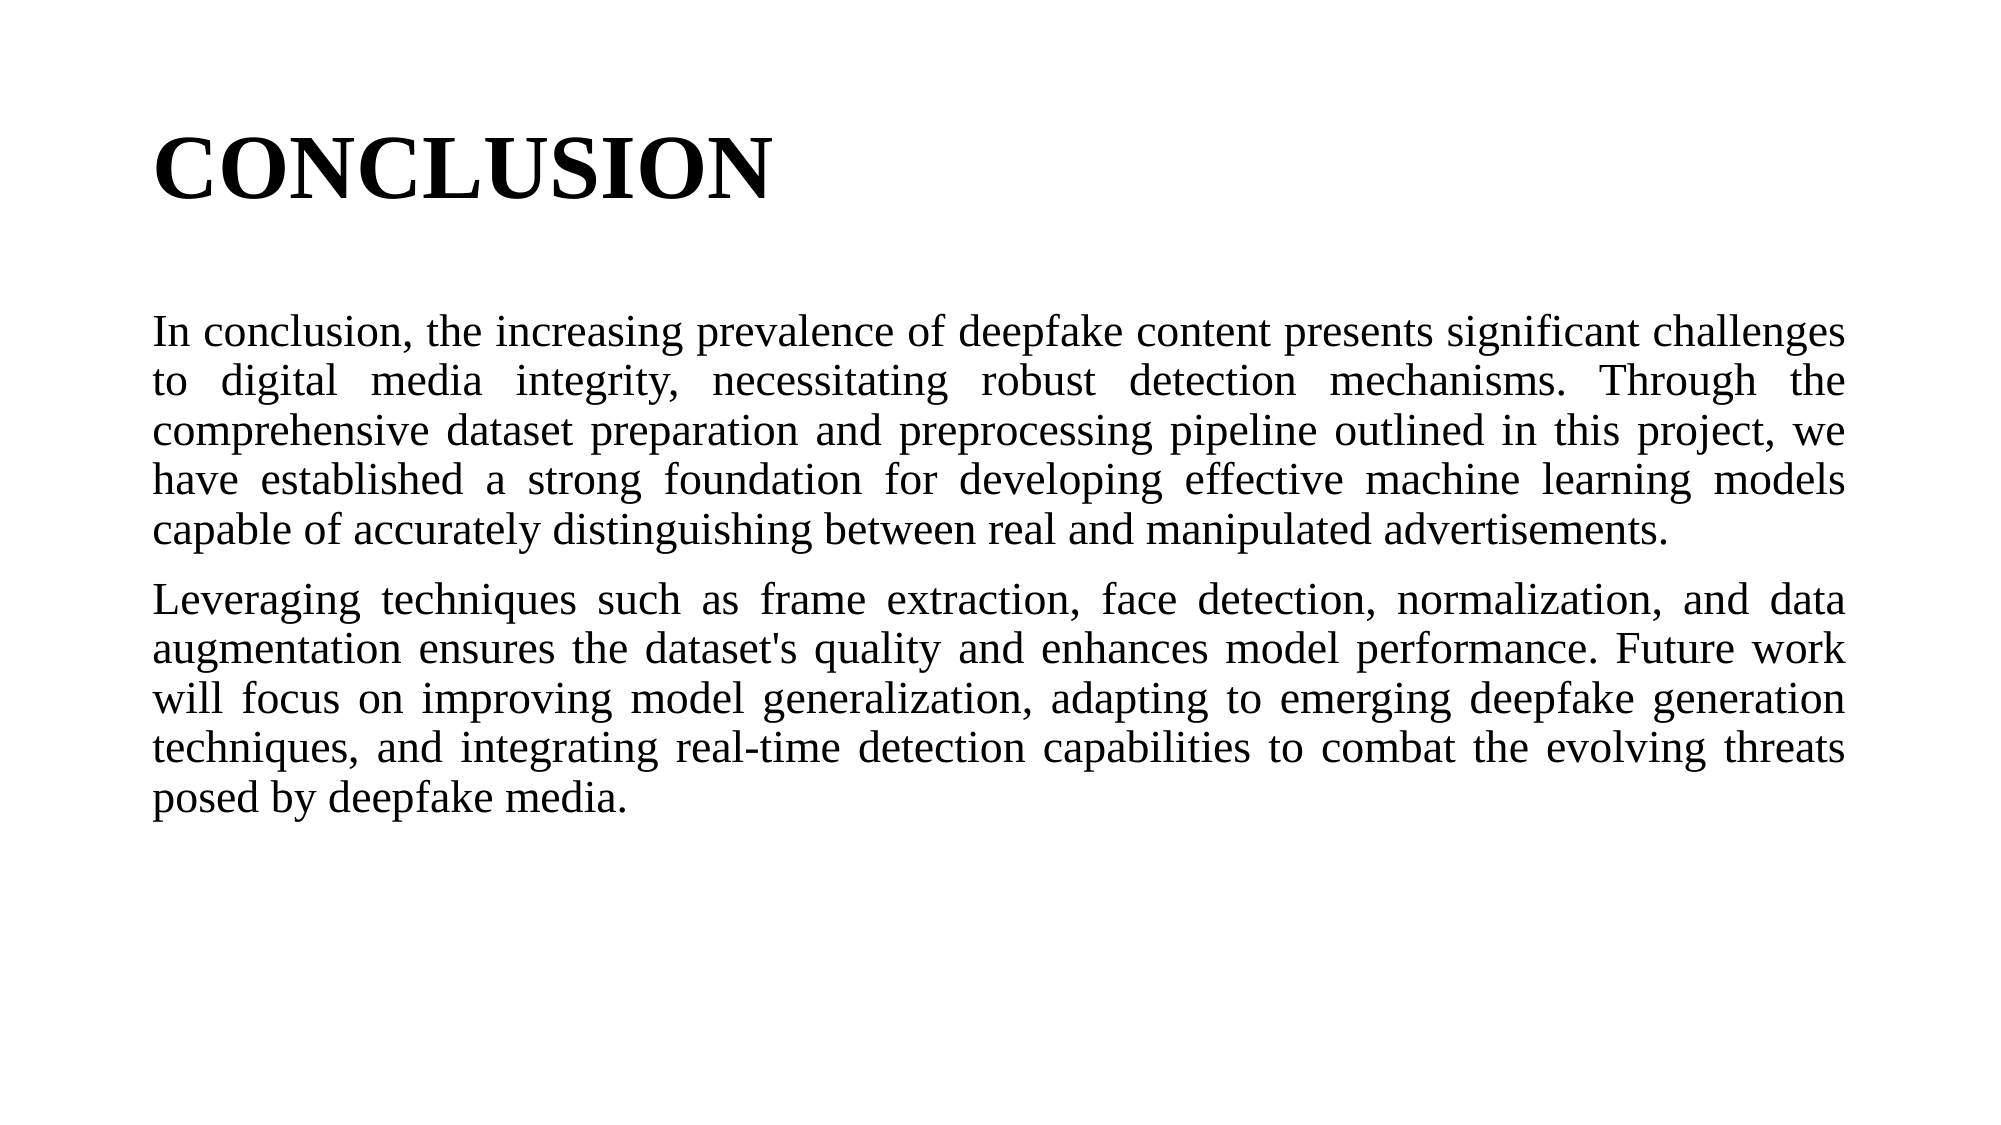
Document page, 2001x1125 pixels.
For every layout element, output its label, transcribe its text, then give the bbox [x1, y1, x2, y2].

title CONCLUSION [137, 59, 1863, 278]
list In conclusion, the increasing prevalence of deepfake content presents significant challenges to digital media integrity, necessitating robust detection mechanisms. Through the comprehensive dataset preparation and preprocessing pipeline outlined in this project, we have established a strong foundation for developing effective machine learning models capable of accurately distinguishing between real and manipulated advertisements. Leveraging techniques such as frame extraction, face detection, normalization, and data augmentation ensures the dataset's quality and enhances model performance. Future work will focus on improving model generalization, adapting to emerging deepfake generation techniques, and integrating real-time detection capabilities to combat the evolving threats posed by deepfake media. [137, 299, 1863, 1014]
